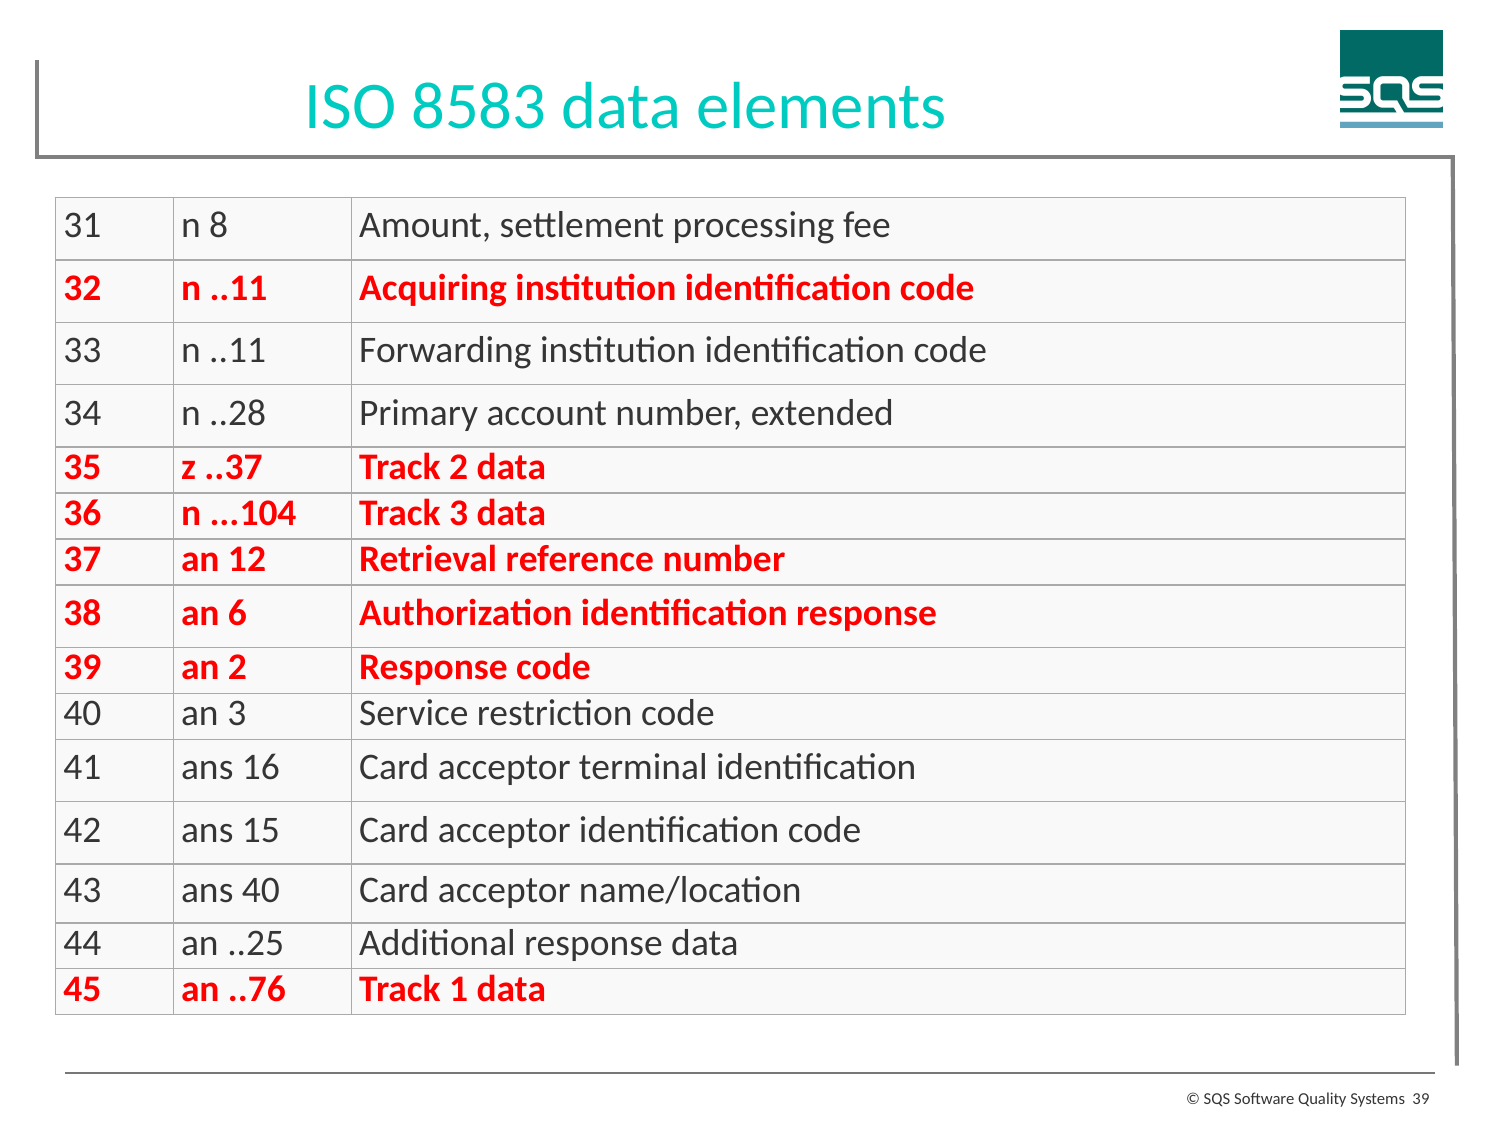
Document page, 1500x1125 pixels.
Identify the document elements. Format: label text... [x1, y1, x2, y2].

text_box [34, 60, 1458, 1066]
footer © SQS Software Quality Systems [64, 1089, 1406, 1112]
title ISO 8583 data elements [0, 54, 1253, 173]
picture [1340, 30, 1443, 60]
slide_number 39 [1406, 1089, 1436, 1111]
